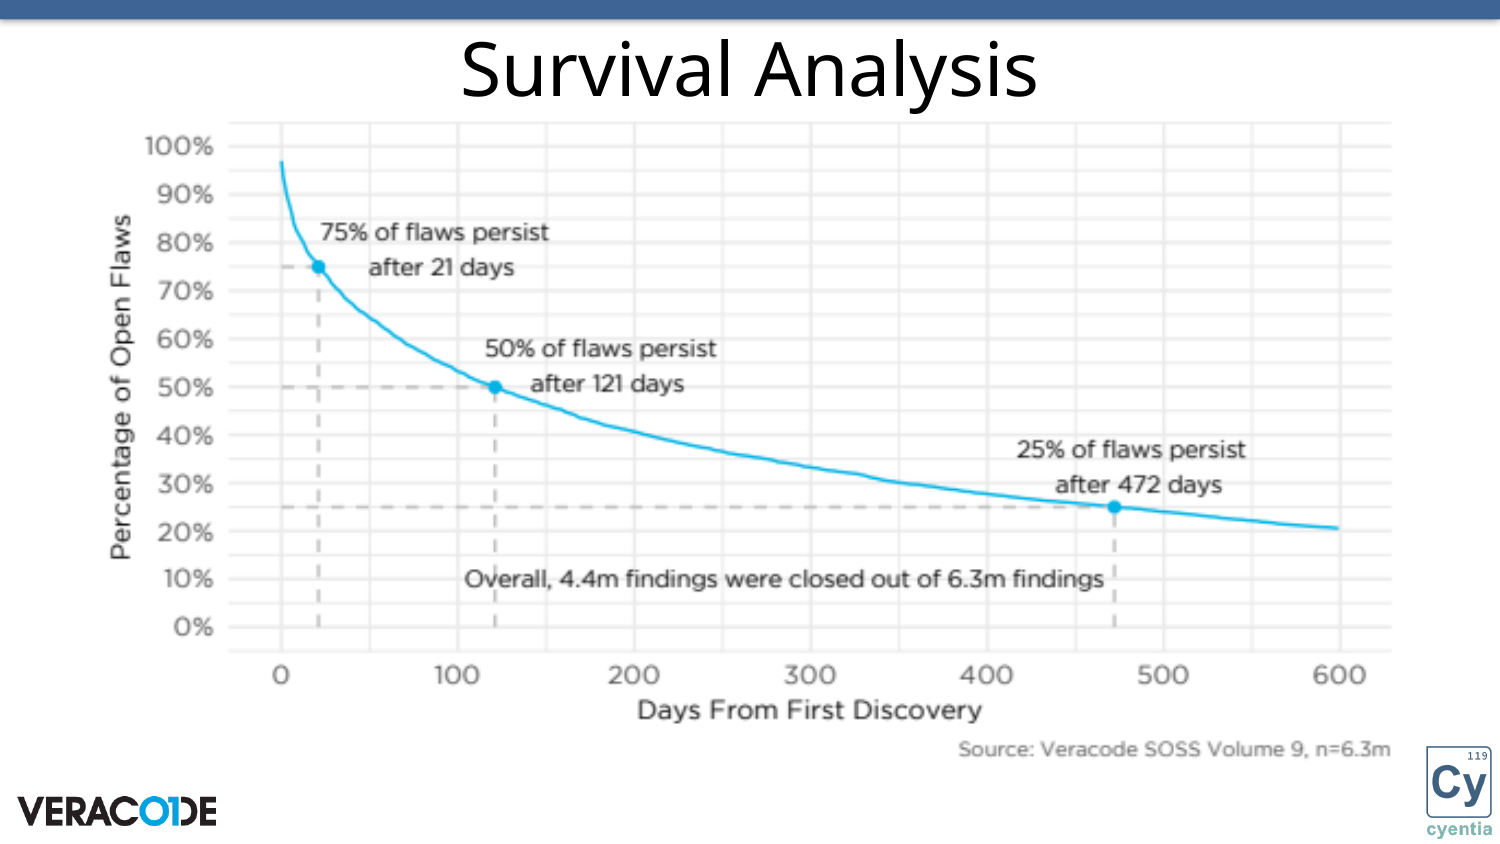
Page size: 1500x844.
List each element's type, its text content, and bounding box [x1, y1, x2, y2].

picture [17, 796, 149, 826]
picture [146, 803, 162, 820]
picture [179, 796, 216, 826]
picture [160, 796, 172, 826]
title Survival Analysis [75, 13, 1425, 155]
picture [95, 107, 1404, 777]
